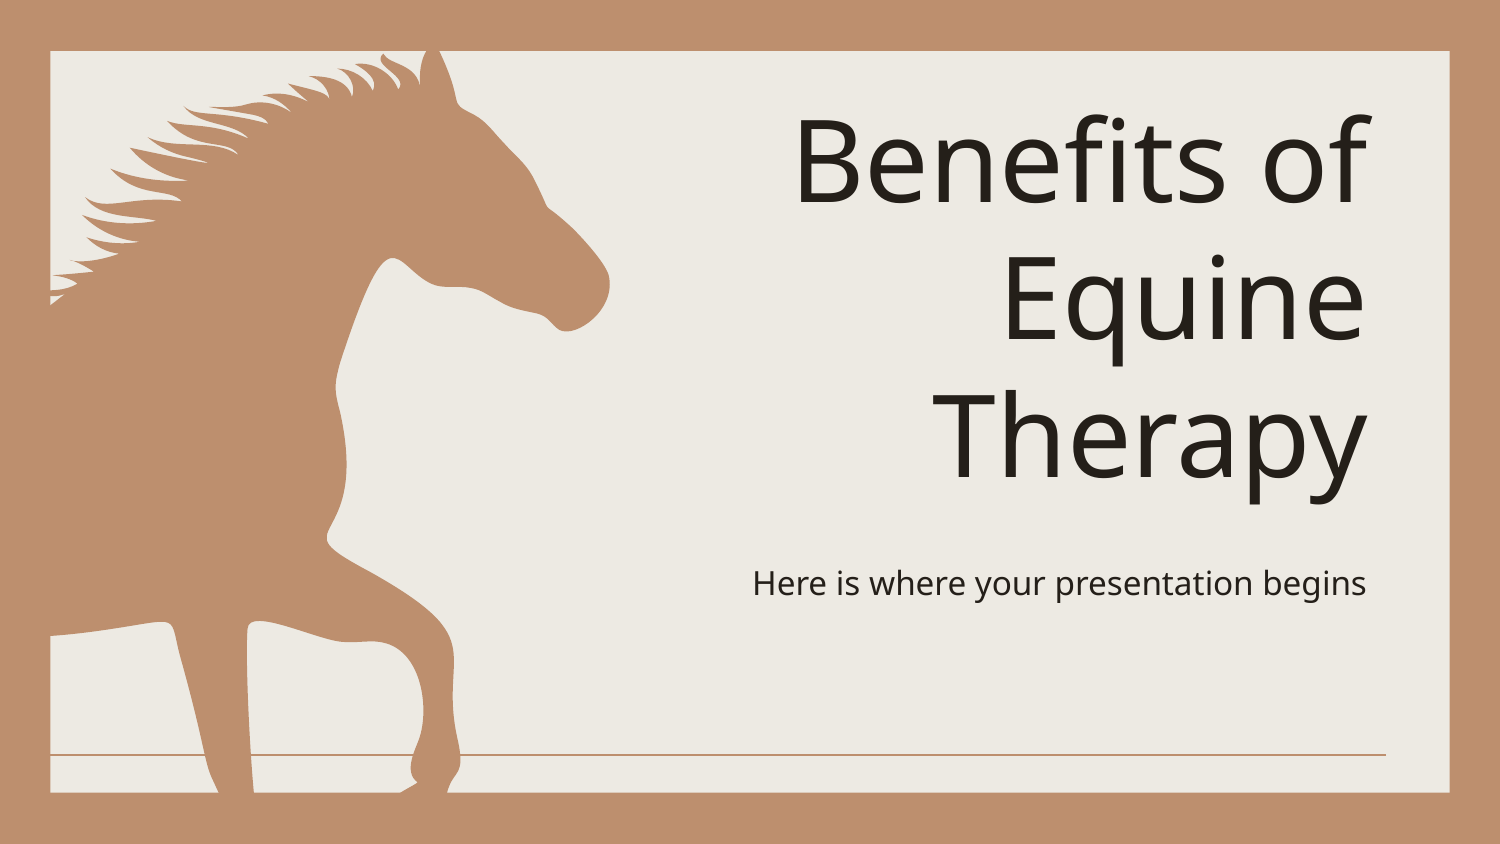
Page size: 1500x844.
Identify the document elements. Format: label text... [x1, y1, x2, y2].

title Benefits of Equine Therapy [608, 169, 1383, 516]
subtitle Here is where your presentation begins [608, 547, 1383, 626]
text_box [0, 44, 610, 844]
